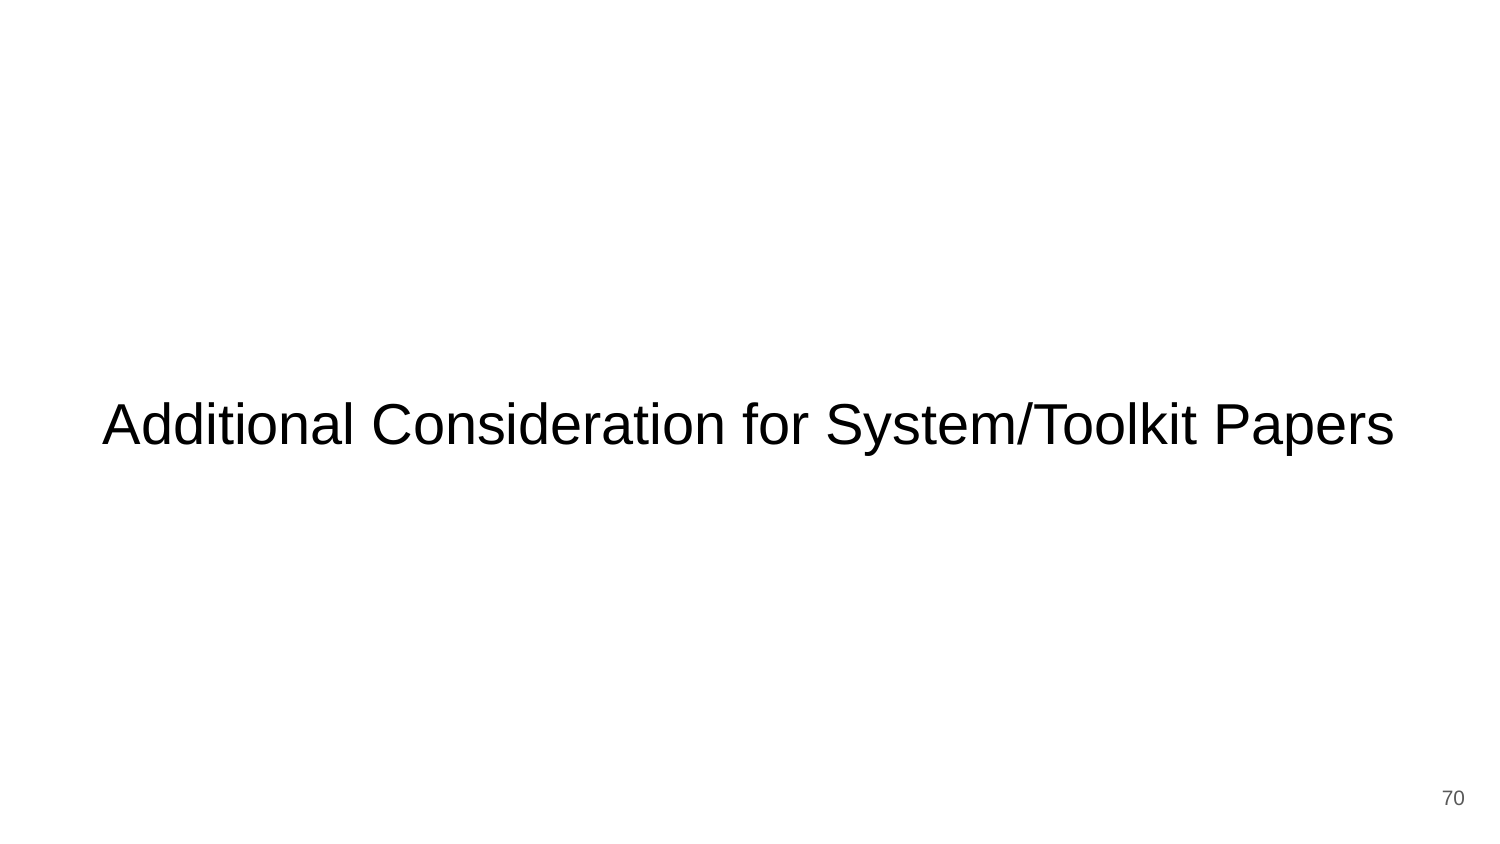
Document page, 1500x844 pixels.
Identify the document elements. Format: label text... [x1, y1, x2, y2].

title Additional Consideration for System/Toolkit Papers [51, 352, 1449, 491]
slide_number ‹#› [1389, 764, 1480, 830]
